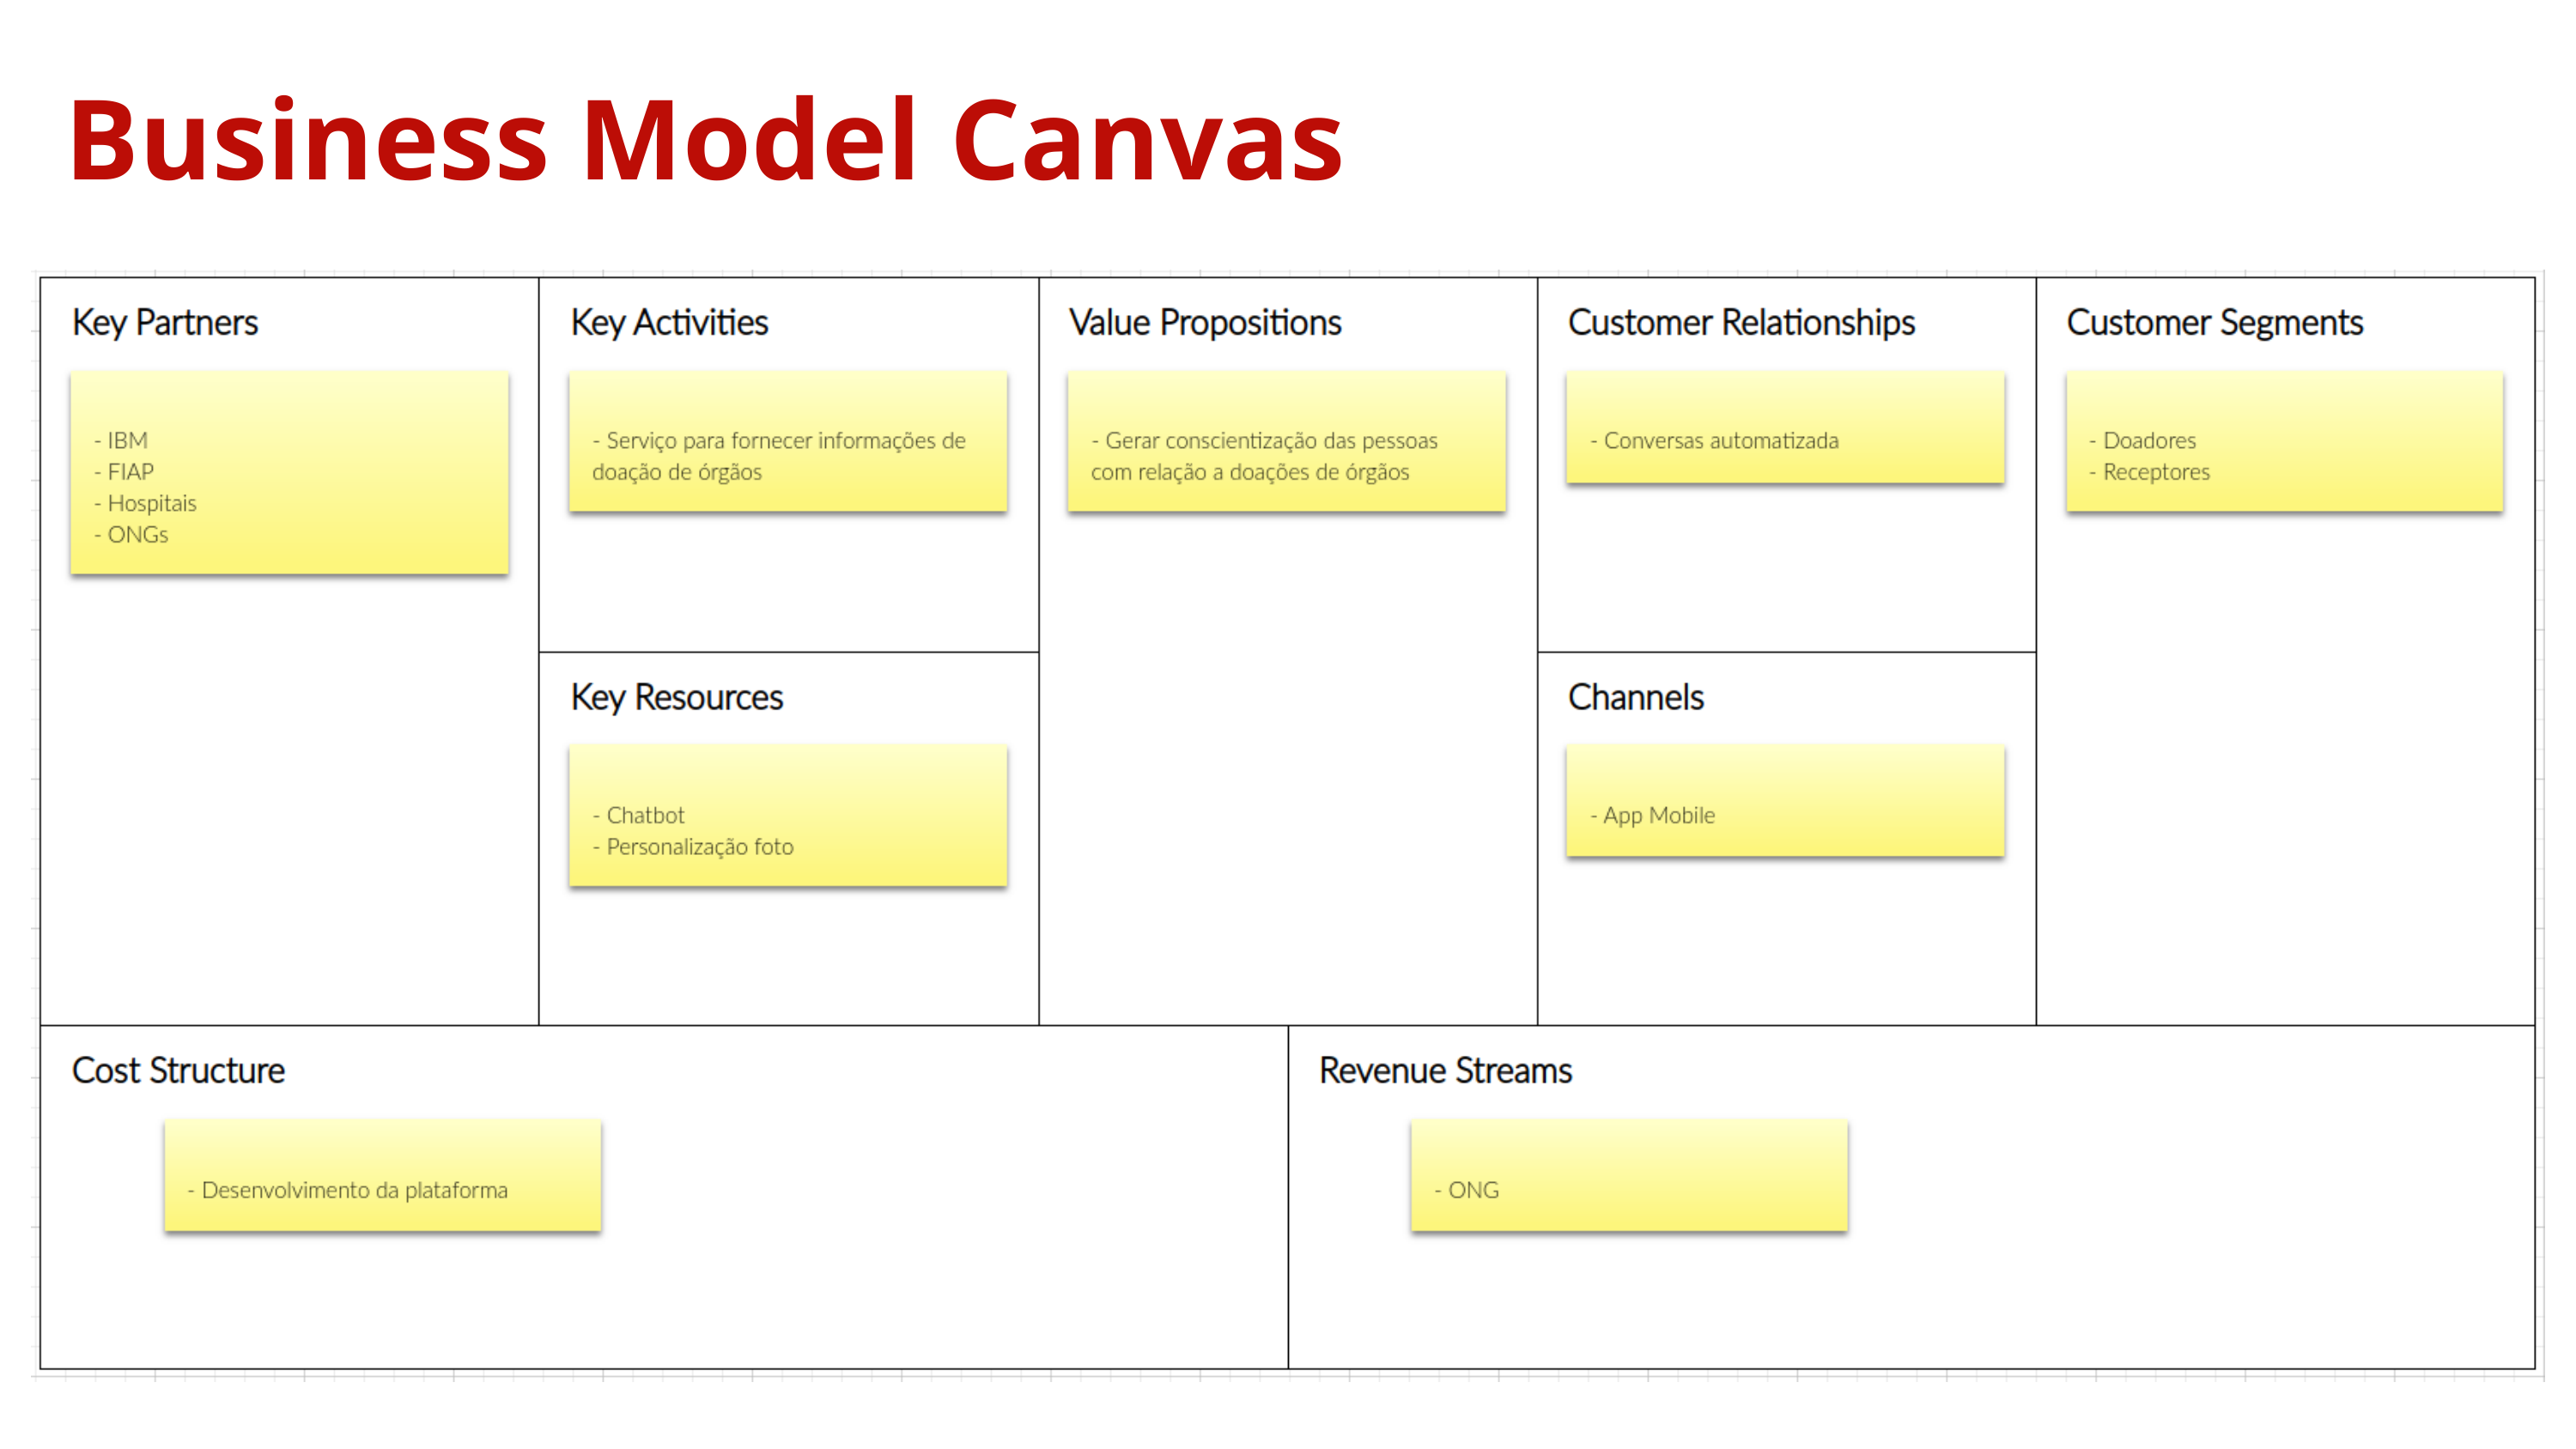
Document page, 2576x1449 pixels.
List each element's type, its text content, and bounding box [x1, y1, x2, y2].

picture [31, 270, 2545, 1382]
text_box Business Model Canvas [64, 69, 1383, 267]
